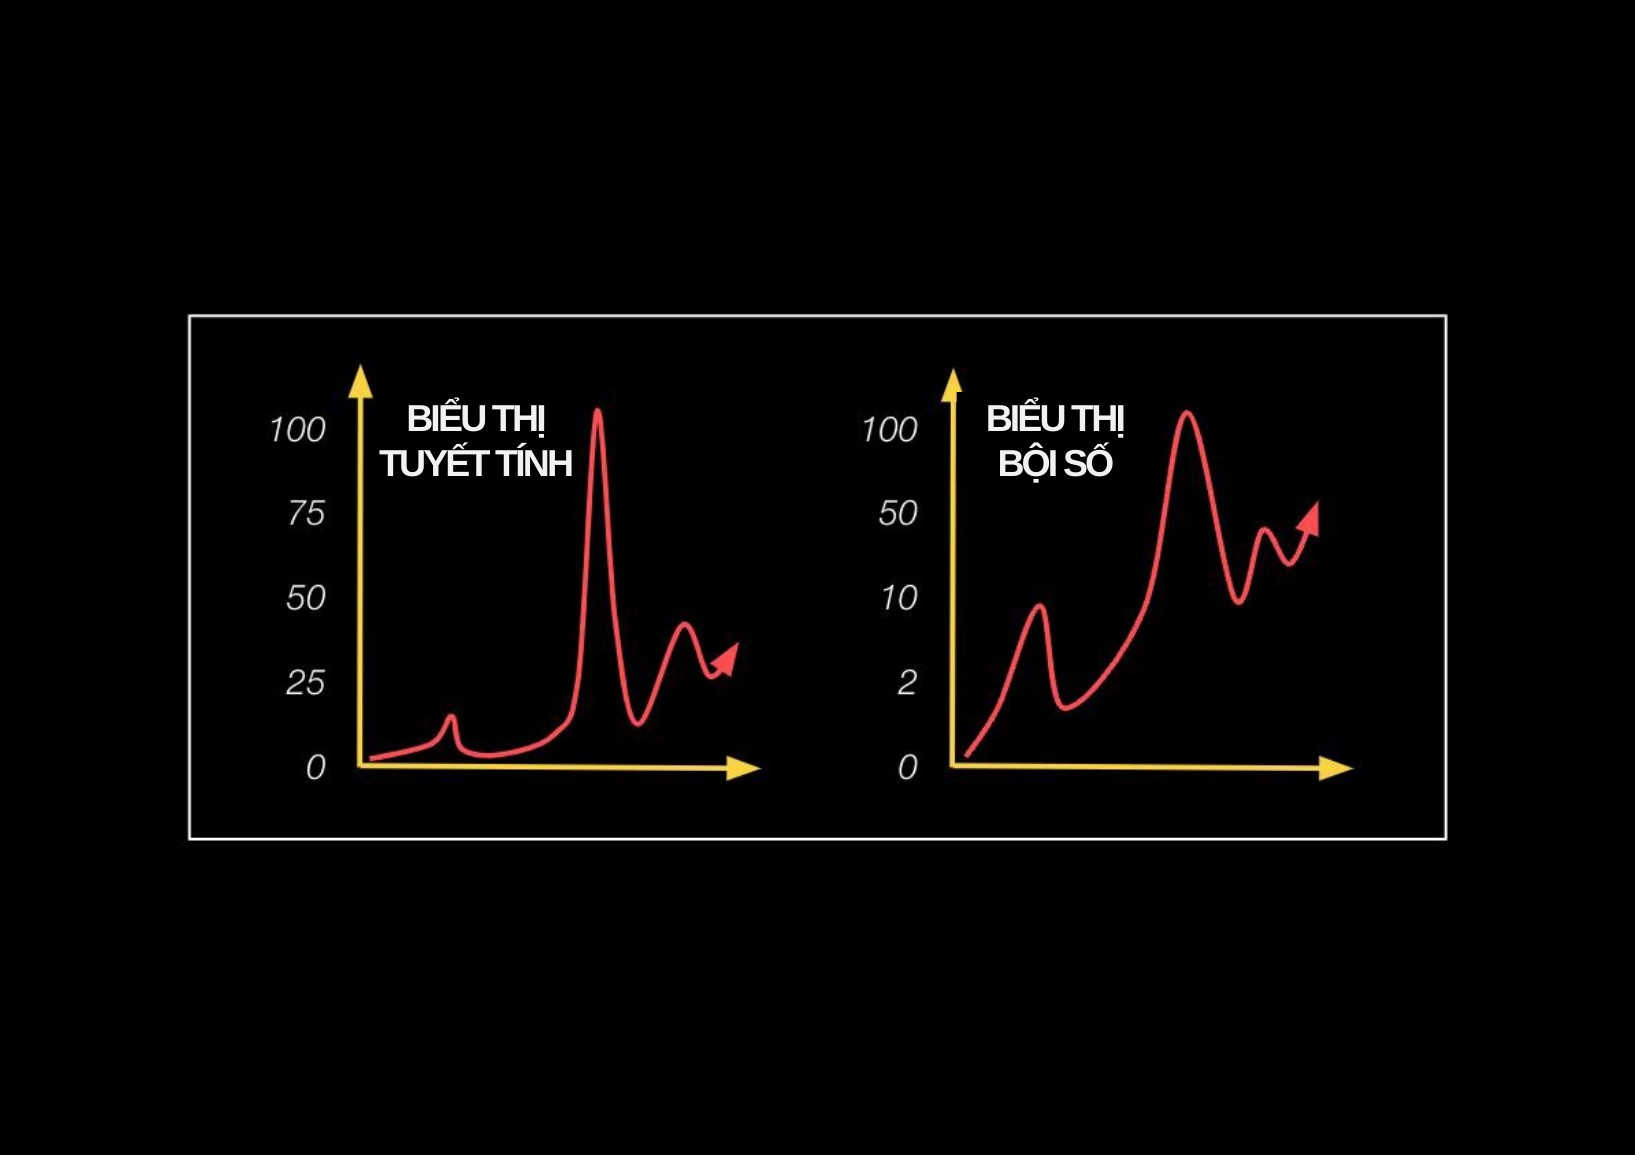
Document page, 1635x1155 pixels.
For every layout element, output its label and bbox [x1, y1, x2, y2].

text_box [179, 301, 1456, 854]
